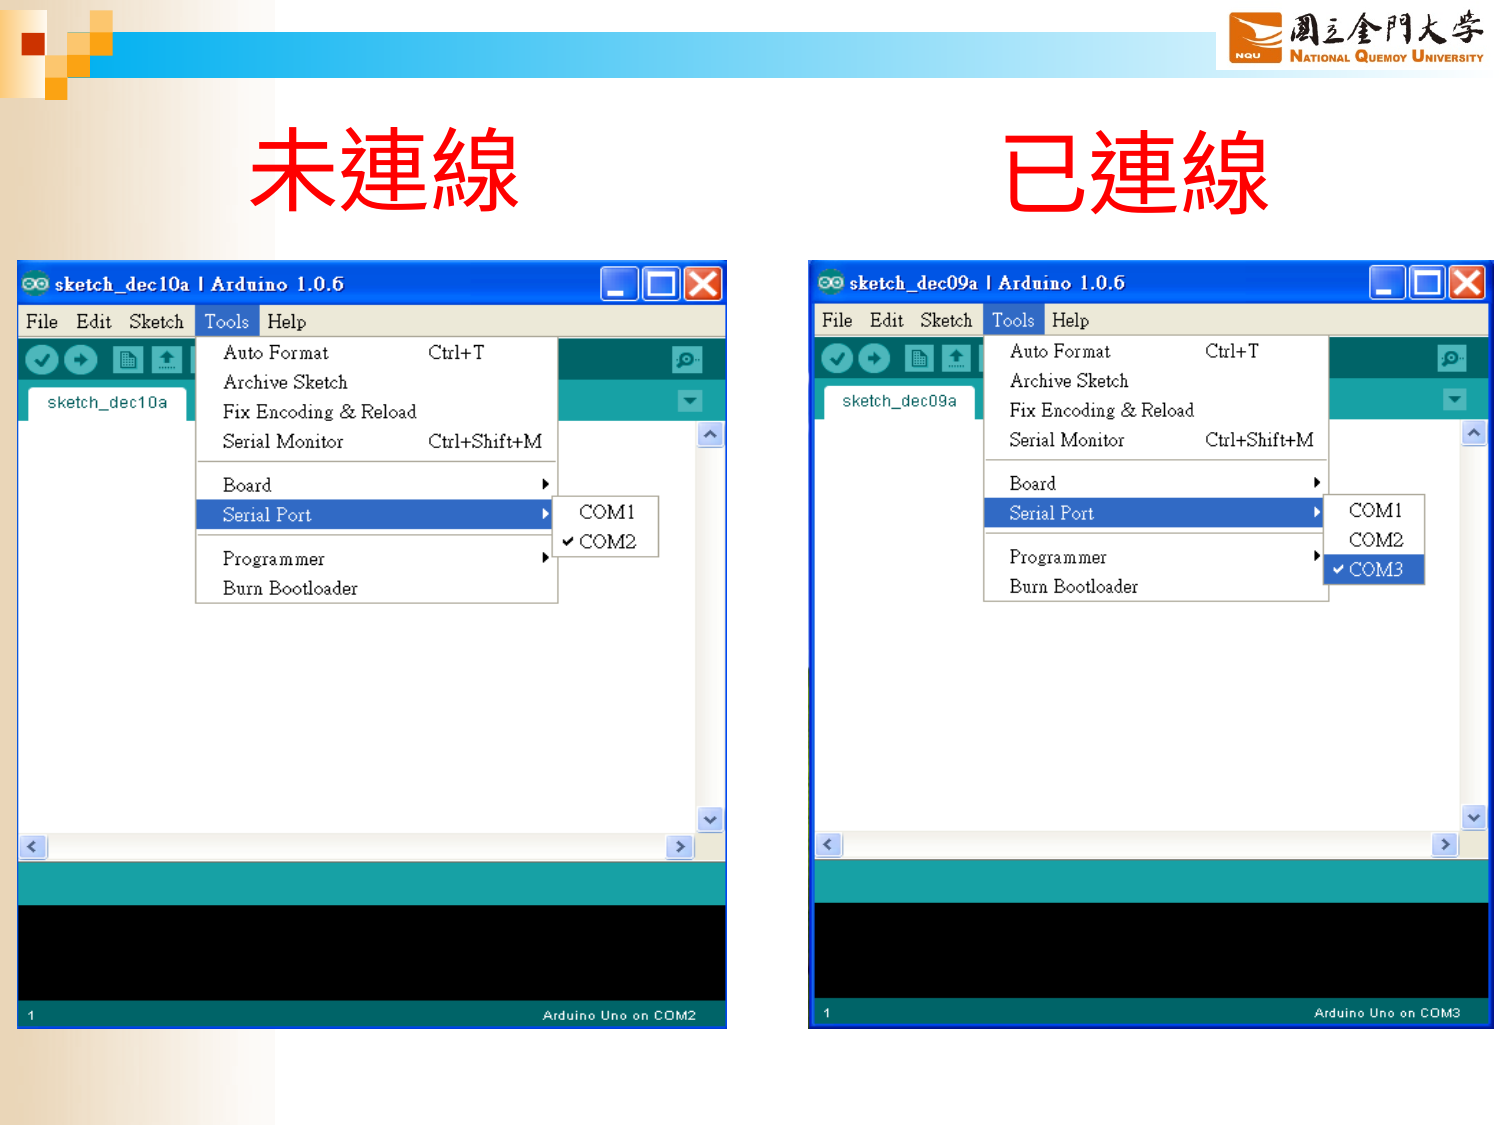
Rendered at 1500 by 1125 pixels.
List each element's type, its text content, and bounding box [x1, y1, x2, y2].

picture [1216, 1, 1499, 70]
picture [17, 260, 727, 1029]
text_box 已連線 [982, 108, 1288, 233]
picture [808, 260, 1494, 1029]
text_box 未連線 [232, 105, 538, 231]
